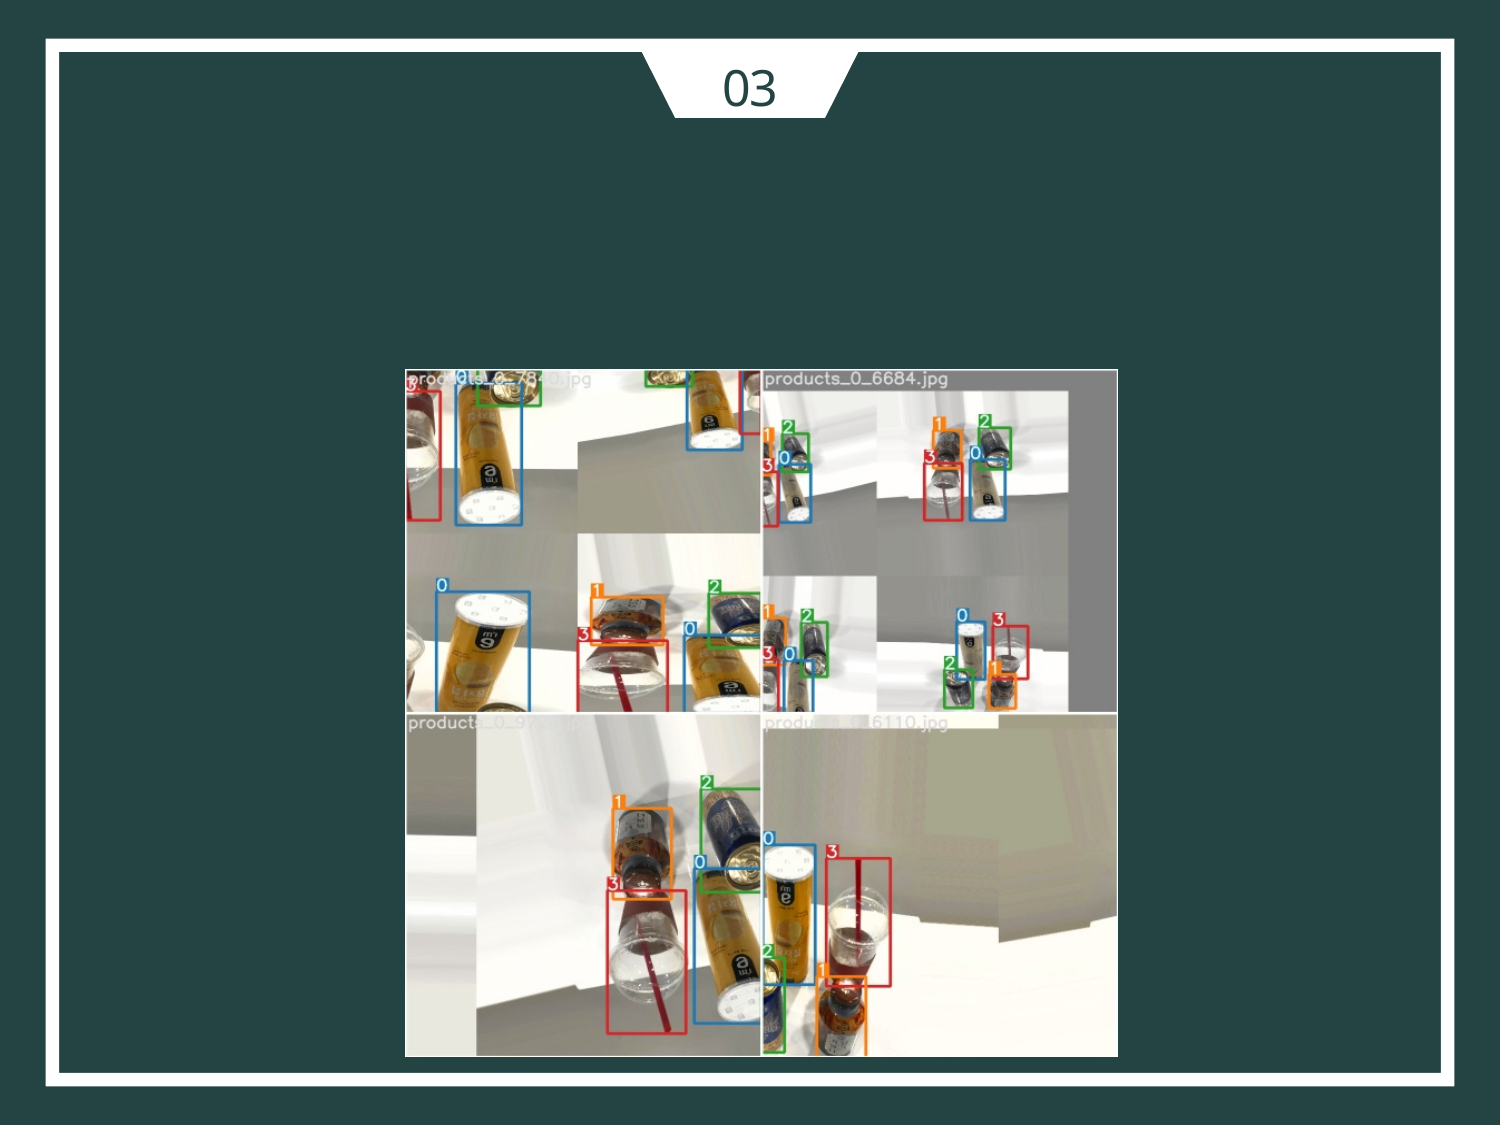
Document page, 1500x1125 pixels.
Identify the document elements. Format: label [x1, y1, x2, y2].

text_box [45, 38, 1455, 1087]
picture [405, 369, 1118, 1057]
